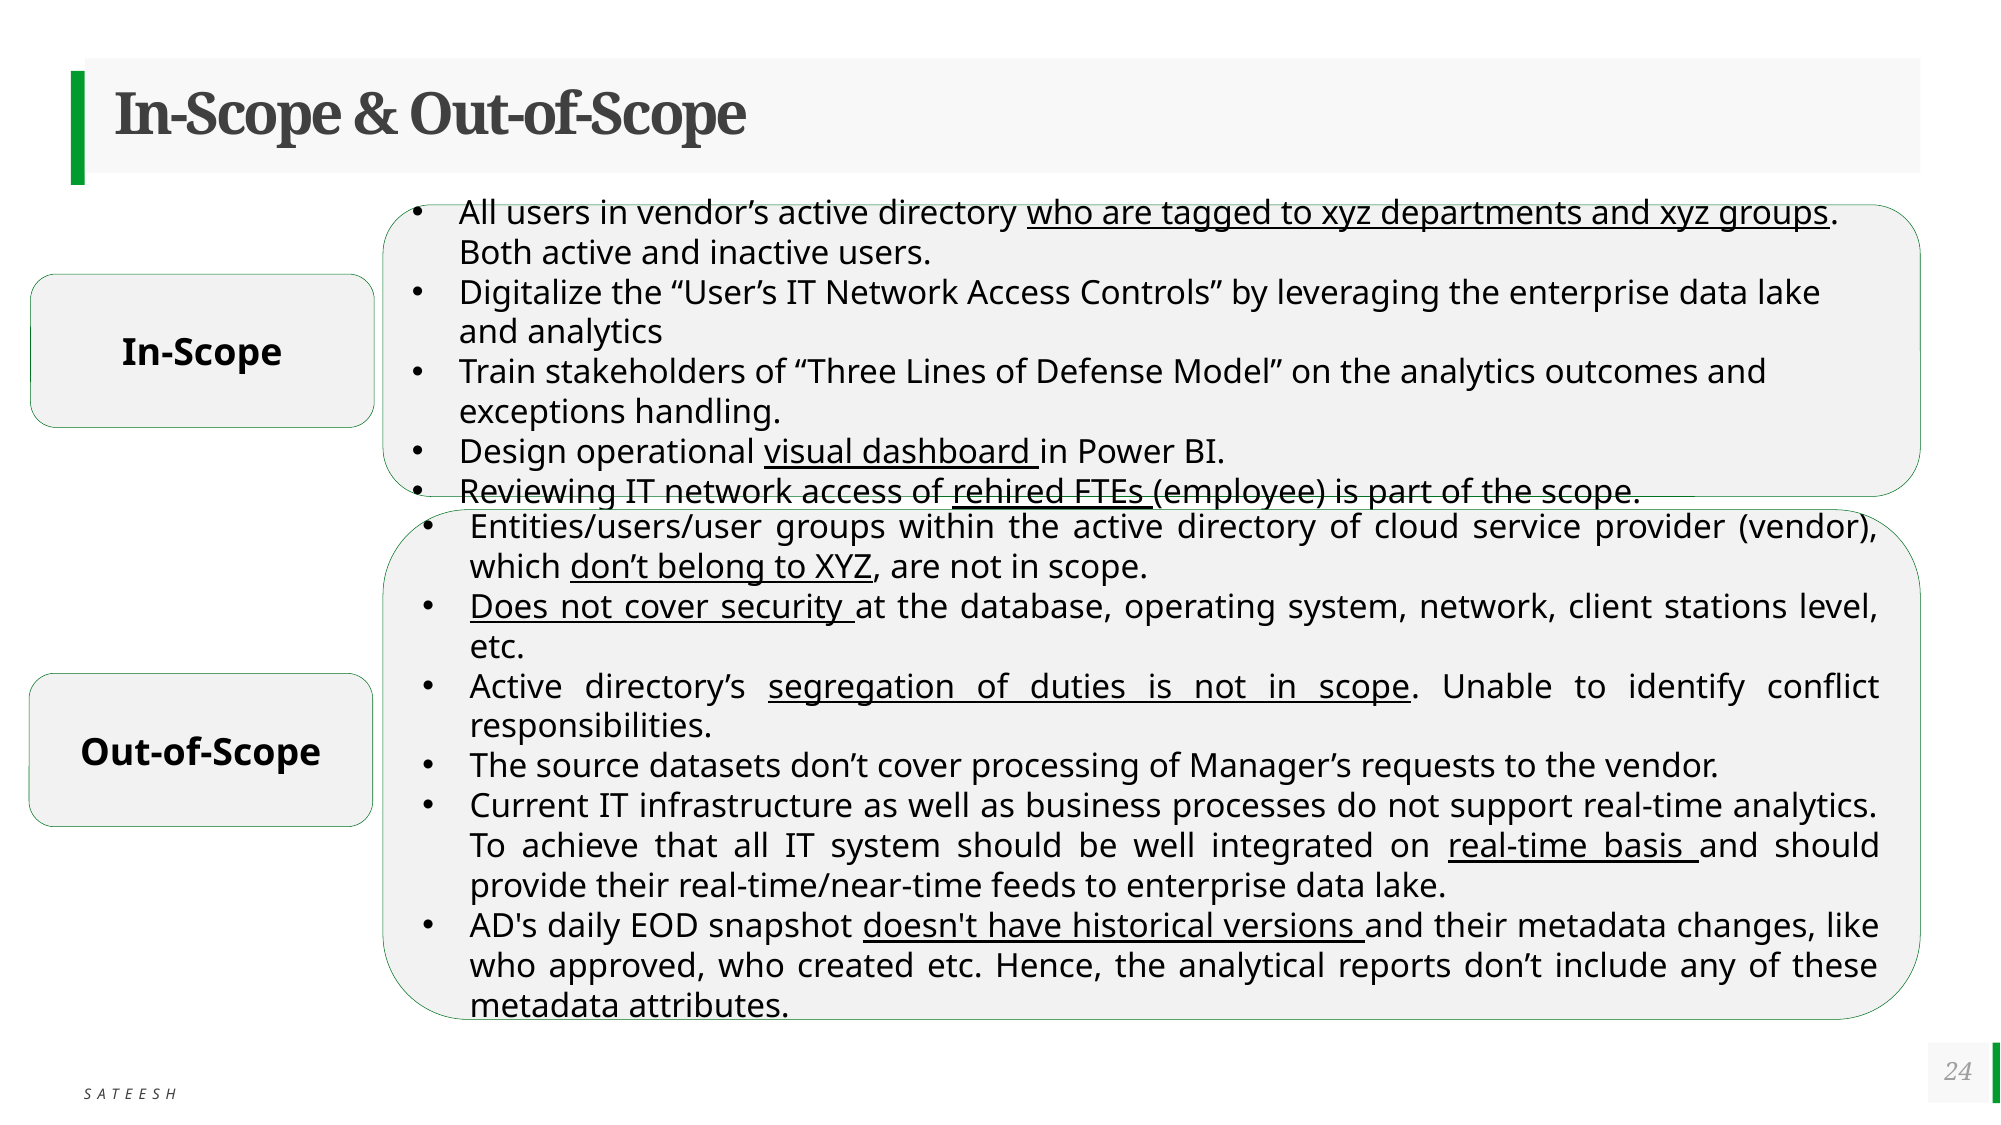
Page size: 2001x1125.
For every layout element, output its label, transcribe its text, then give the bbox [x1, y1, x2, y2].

title In-Scope & Out-of-Scope [84, 58, 1921, 173]
slide_number 24 [1928, 1042, 1989, 1103]
text_box In-Scope [28, 271, 377, 430]
text_box Entities/users/user groups within the active directory of cloud service provider (vendor), which don’t belong to XYZ, are not in scope. Does not cover security at the database, operating system, network, client stations level, etc. Active directory’s segregation of duties is not in scope. Unable to identify conflict responsibilities. The source datasets don’t cover processing of Manager’s requests to the vendor. Current IT infrastructure as well as business processes do not support real-time analytics. To achieve that all IT system should be well integrated on real-time basis and should provide their real-time/near-time feeds to enterprise data lake. AD's daily EOD snapshot doesn't have historical versions and their metadata changes, like who approved, who created etc. Hence, the analytical reports don’t include any of these metadata attributes. [380, 507, 1923, 1022]
text_box Out-of-Scope [26, 671, 375, 829]
text_box All users in vendor’s active directory who are tagged to xyz departments and xyz groups. Both active and inactive users. Digitalize the “User’s IT Network Access Controls” by leveraging the enterprise data lake and analytics Train stakeholders of “Three Lines of Defense Model” on the analytics outcomes and exceptions handling. Design operational visual dashboard in Power BI. Reviewing IT network access of rehired FTEs (employee) is part of the scope. [380, 202, 1923, 499]
